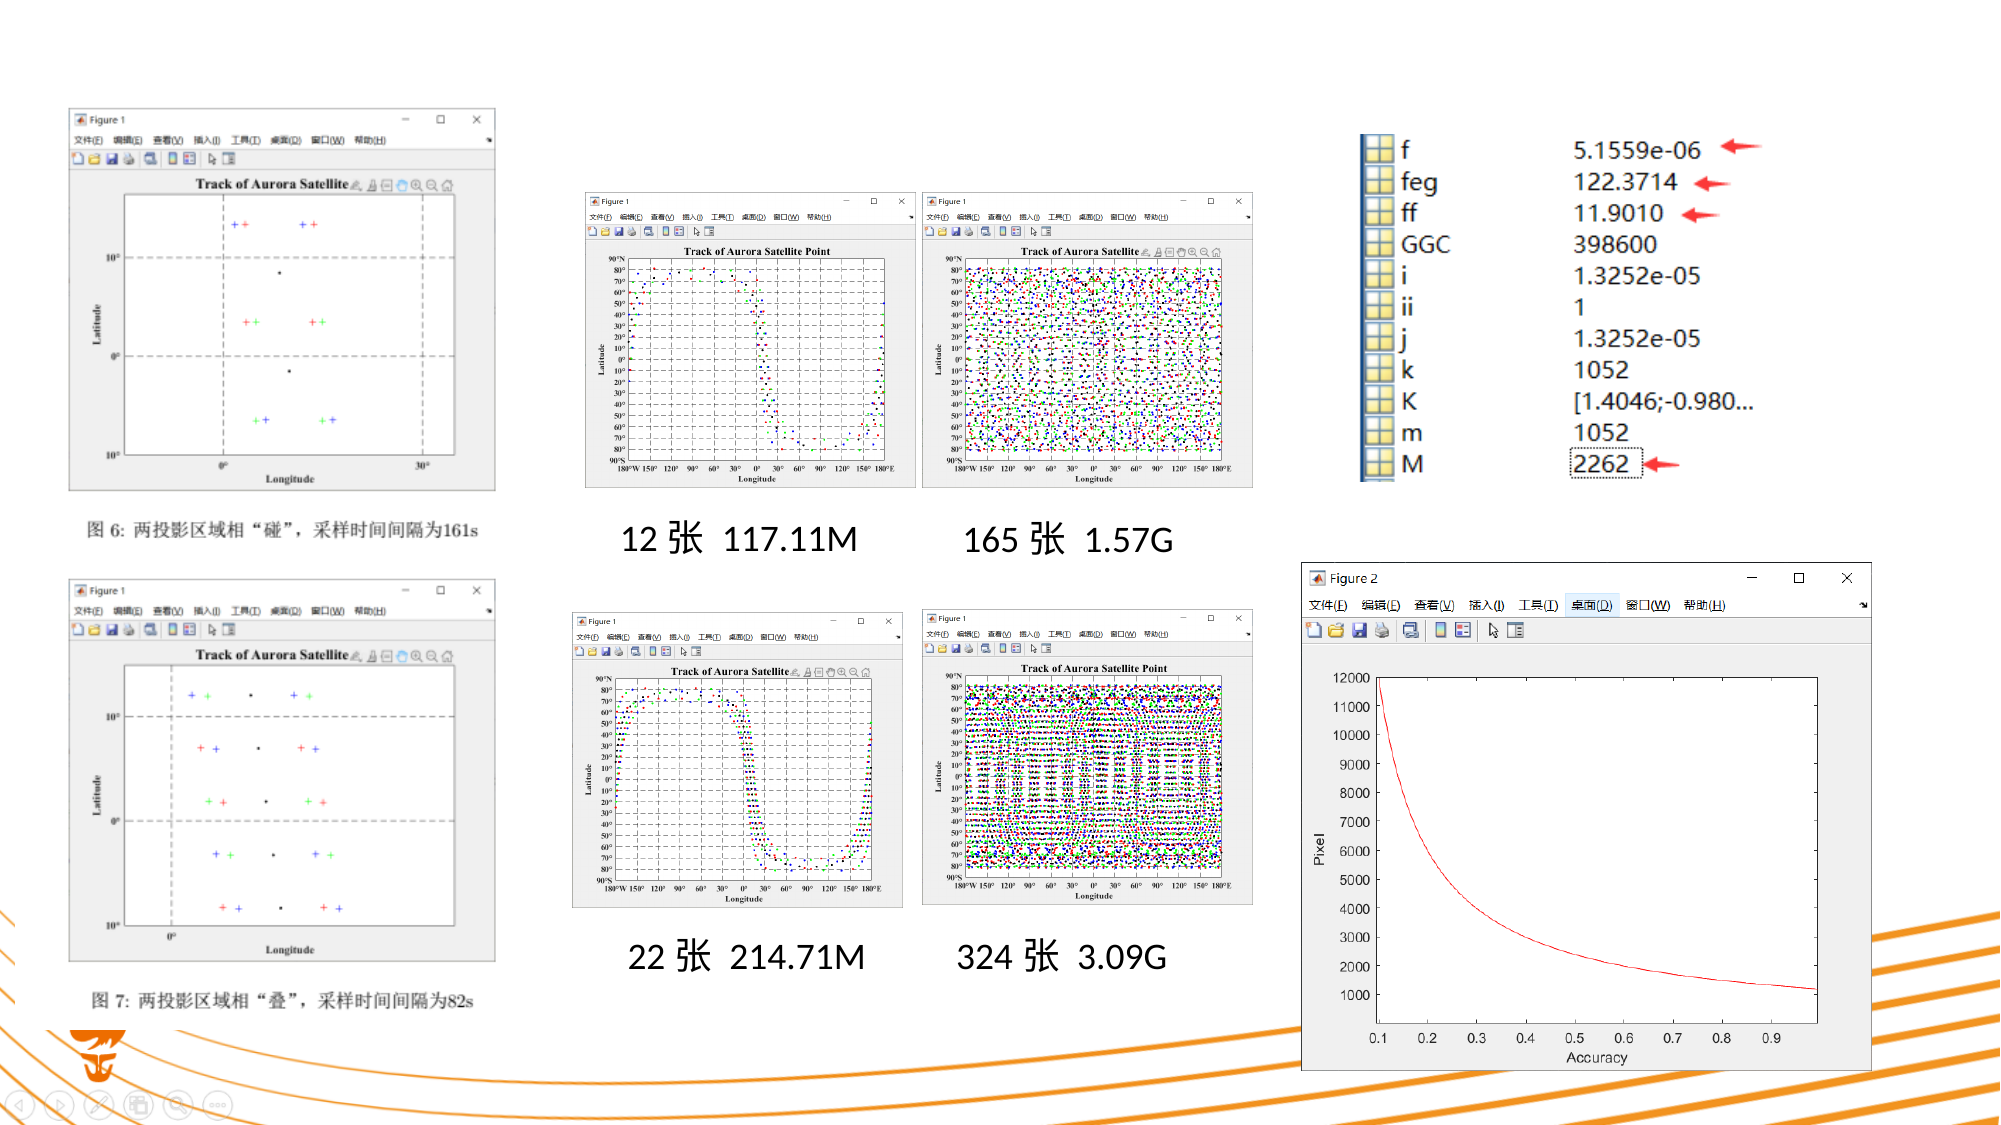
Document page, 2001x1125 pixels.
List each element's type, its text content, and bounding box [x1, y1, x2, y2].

text_box 22张 214.71M [612, 924, 903, 985]
picture [0, 0, 2000, 1125]
text_box 165张 1.57G [947, 507, 1238, 568]
text_box 12张 117.11M [605, 506, 895, 567]
text_box 324张 3.09G [941, 924, 1232, 985]
